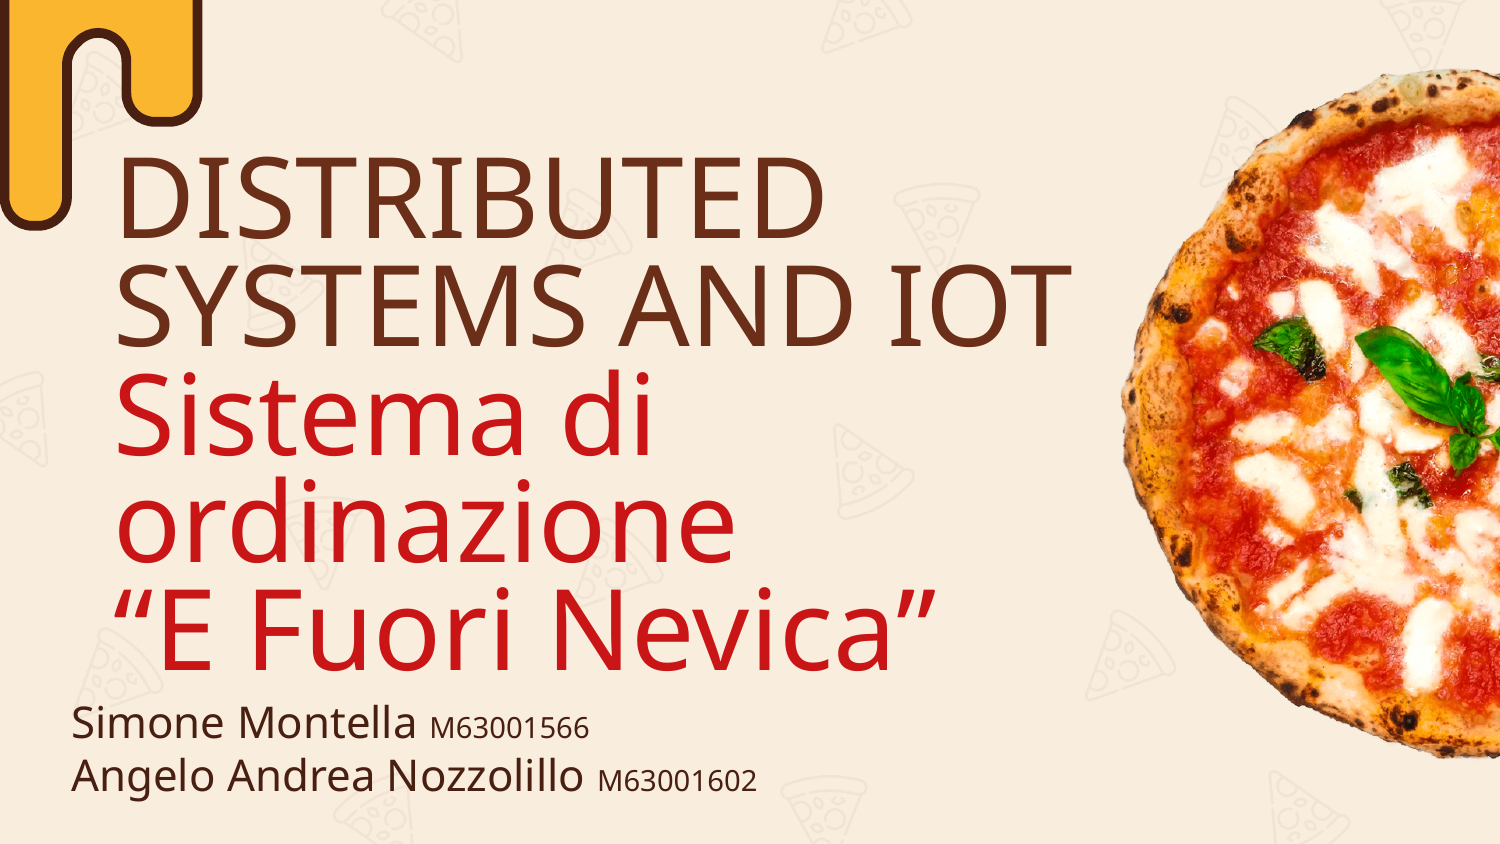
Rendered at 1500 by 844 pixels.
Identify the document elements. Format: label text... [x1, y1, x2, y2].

subtitle Simone Montella M63001566 Angelo Andrea Nozzolillo M63001602 [71, 700, 1000, 796]
picture [0, 0, 1500, 844]
title DISTRIBUTED SYSTEMS AND IOT Sistema di ordinazione “E Fuori Nevica” [113, 269, 1078, 576]
